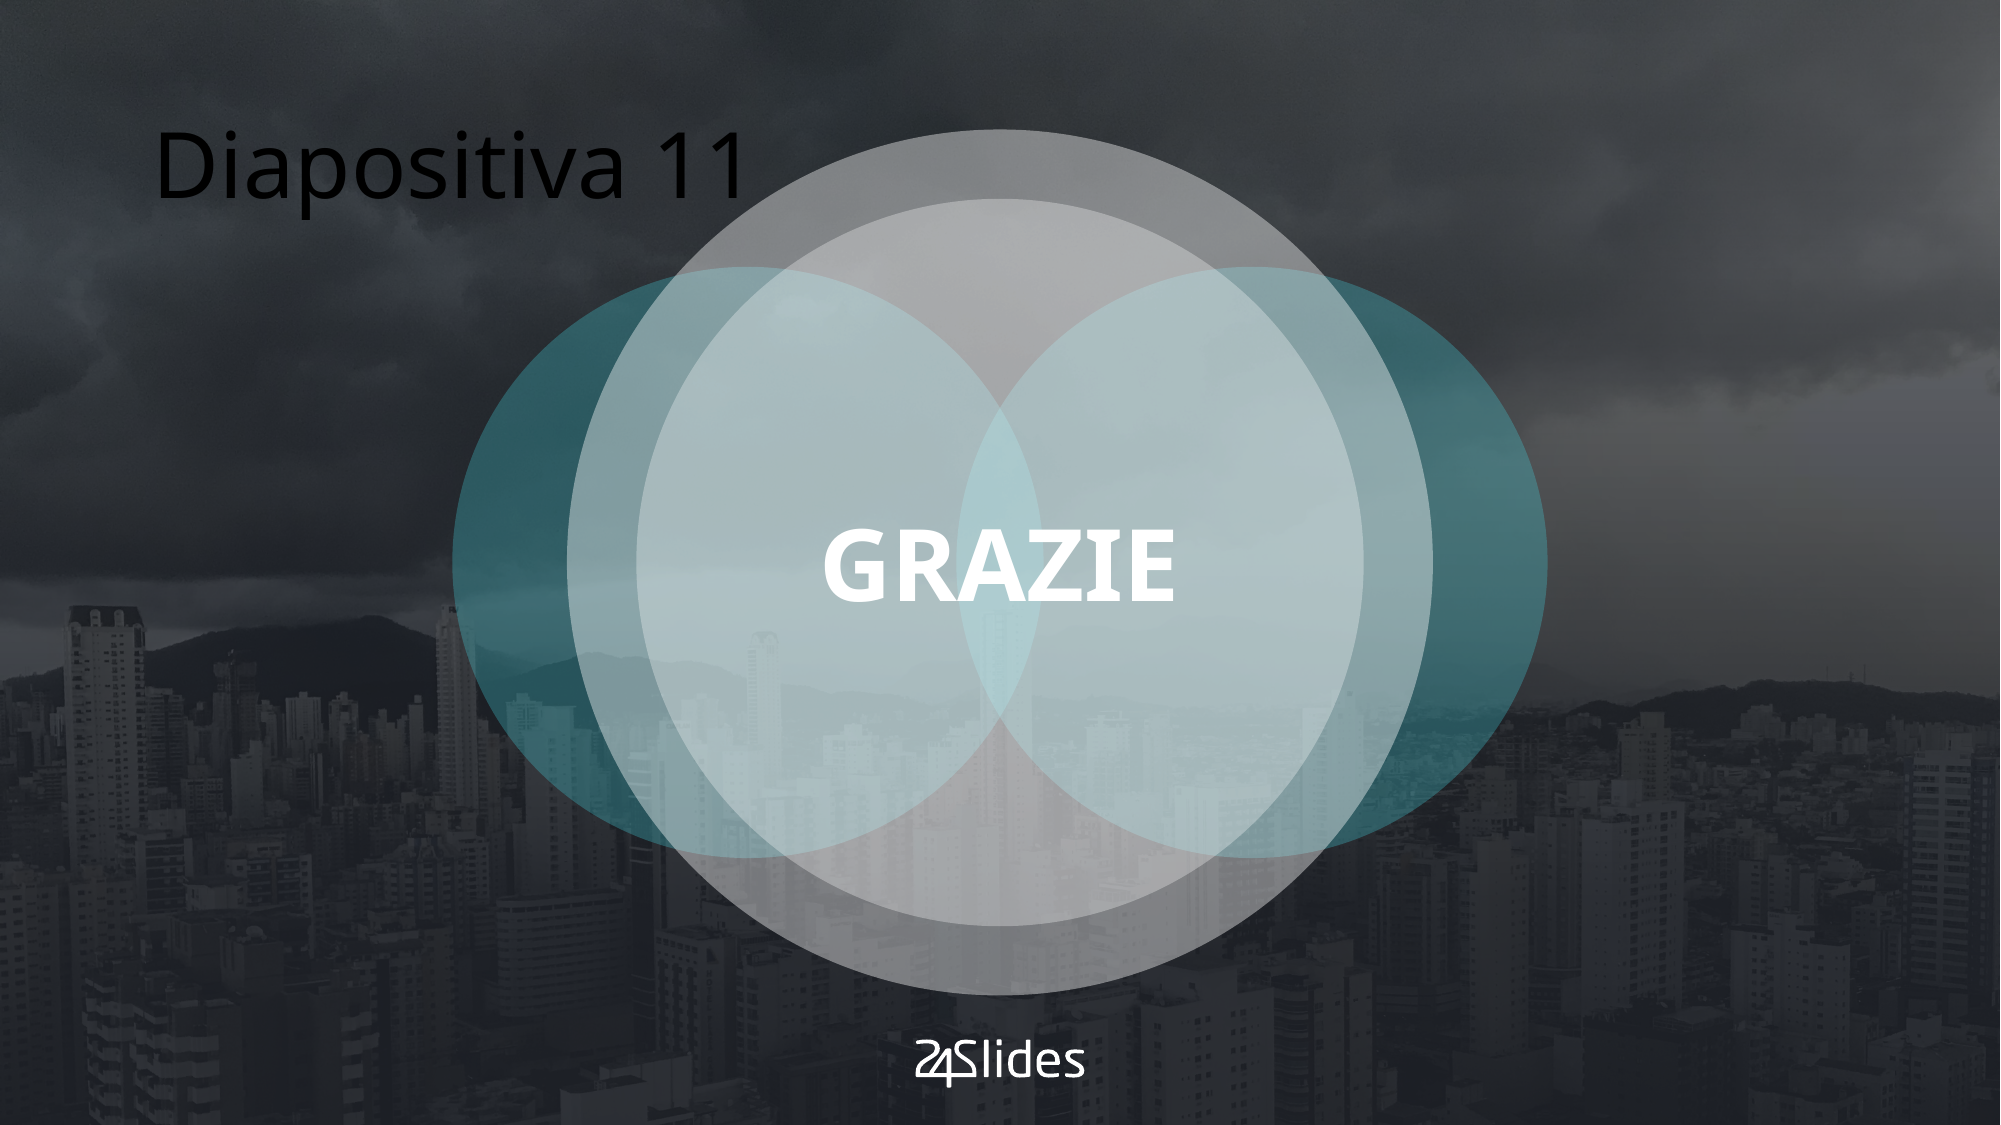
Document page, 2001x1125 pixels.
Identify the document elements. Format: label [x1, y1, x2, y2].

picture [0, 0, 2000, 1125]
text_box [452, 266, 1548, 859]
